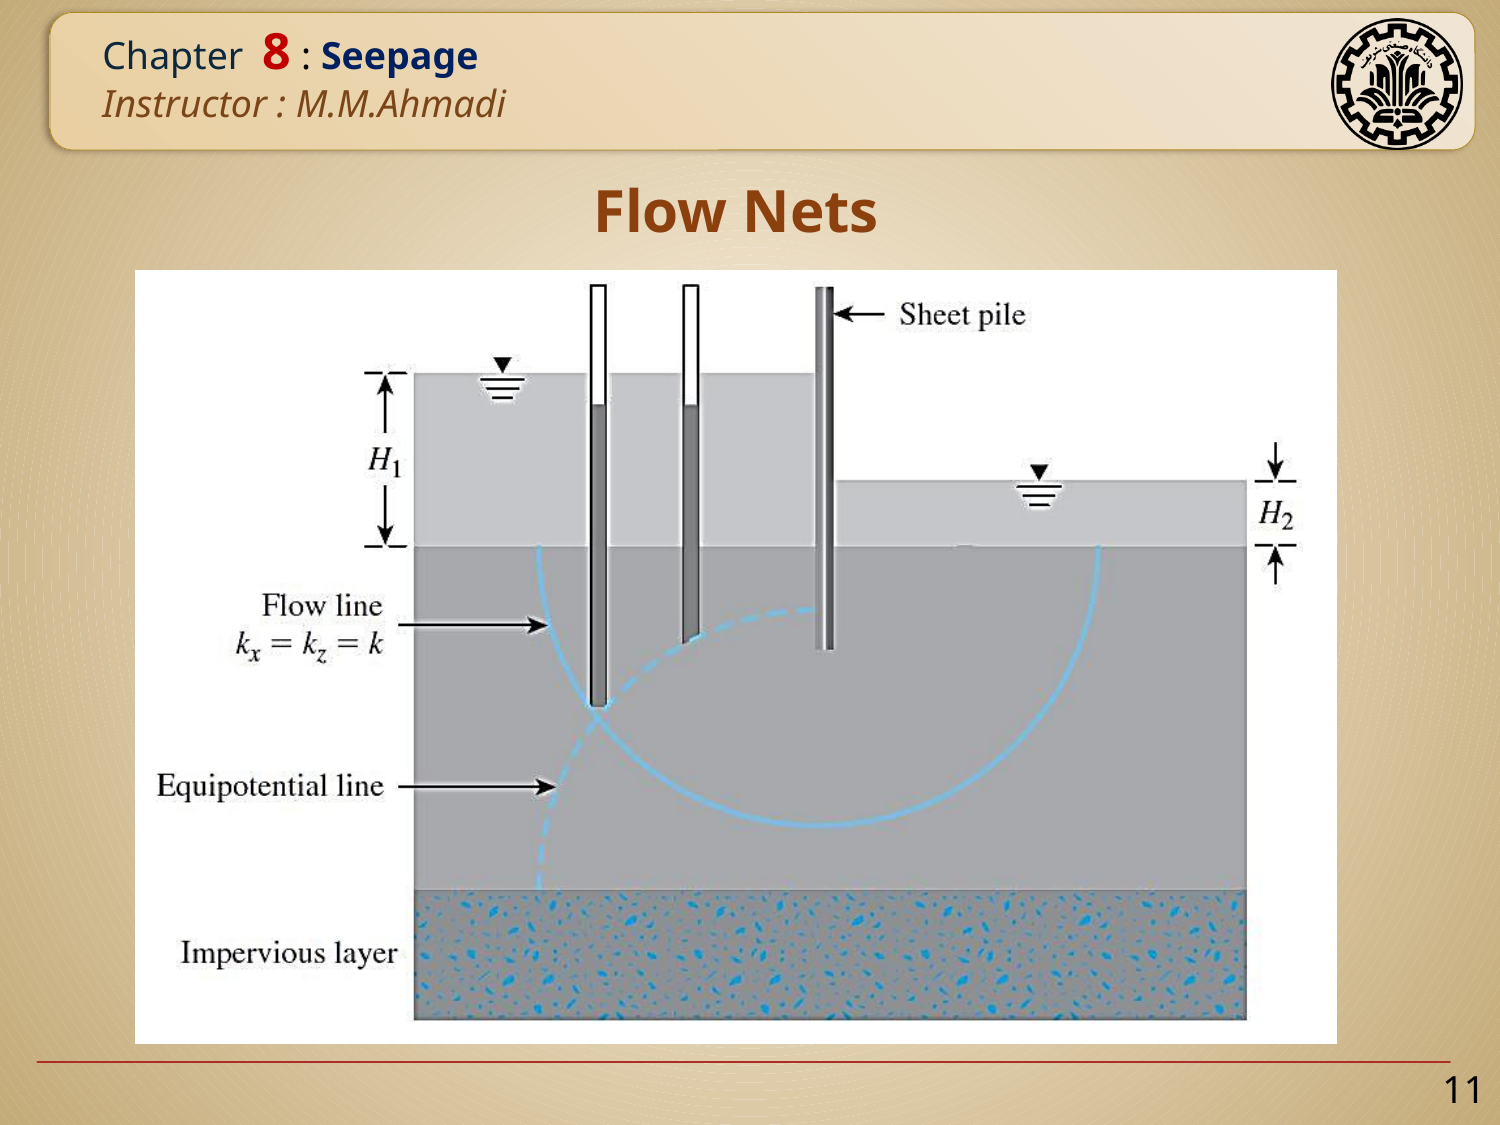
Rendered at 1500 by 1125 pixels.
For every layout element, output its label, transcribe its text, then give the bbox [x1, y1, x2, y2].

title Flow Nets [61, 164, 1412, 252]
slide_number 11 [1149, 1074, 1500, 1125]
picture [135, 270, 1337, 1044]
picture [1331, 18, 1463, 150]
